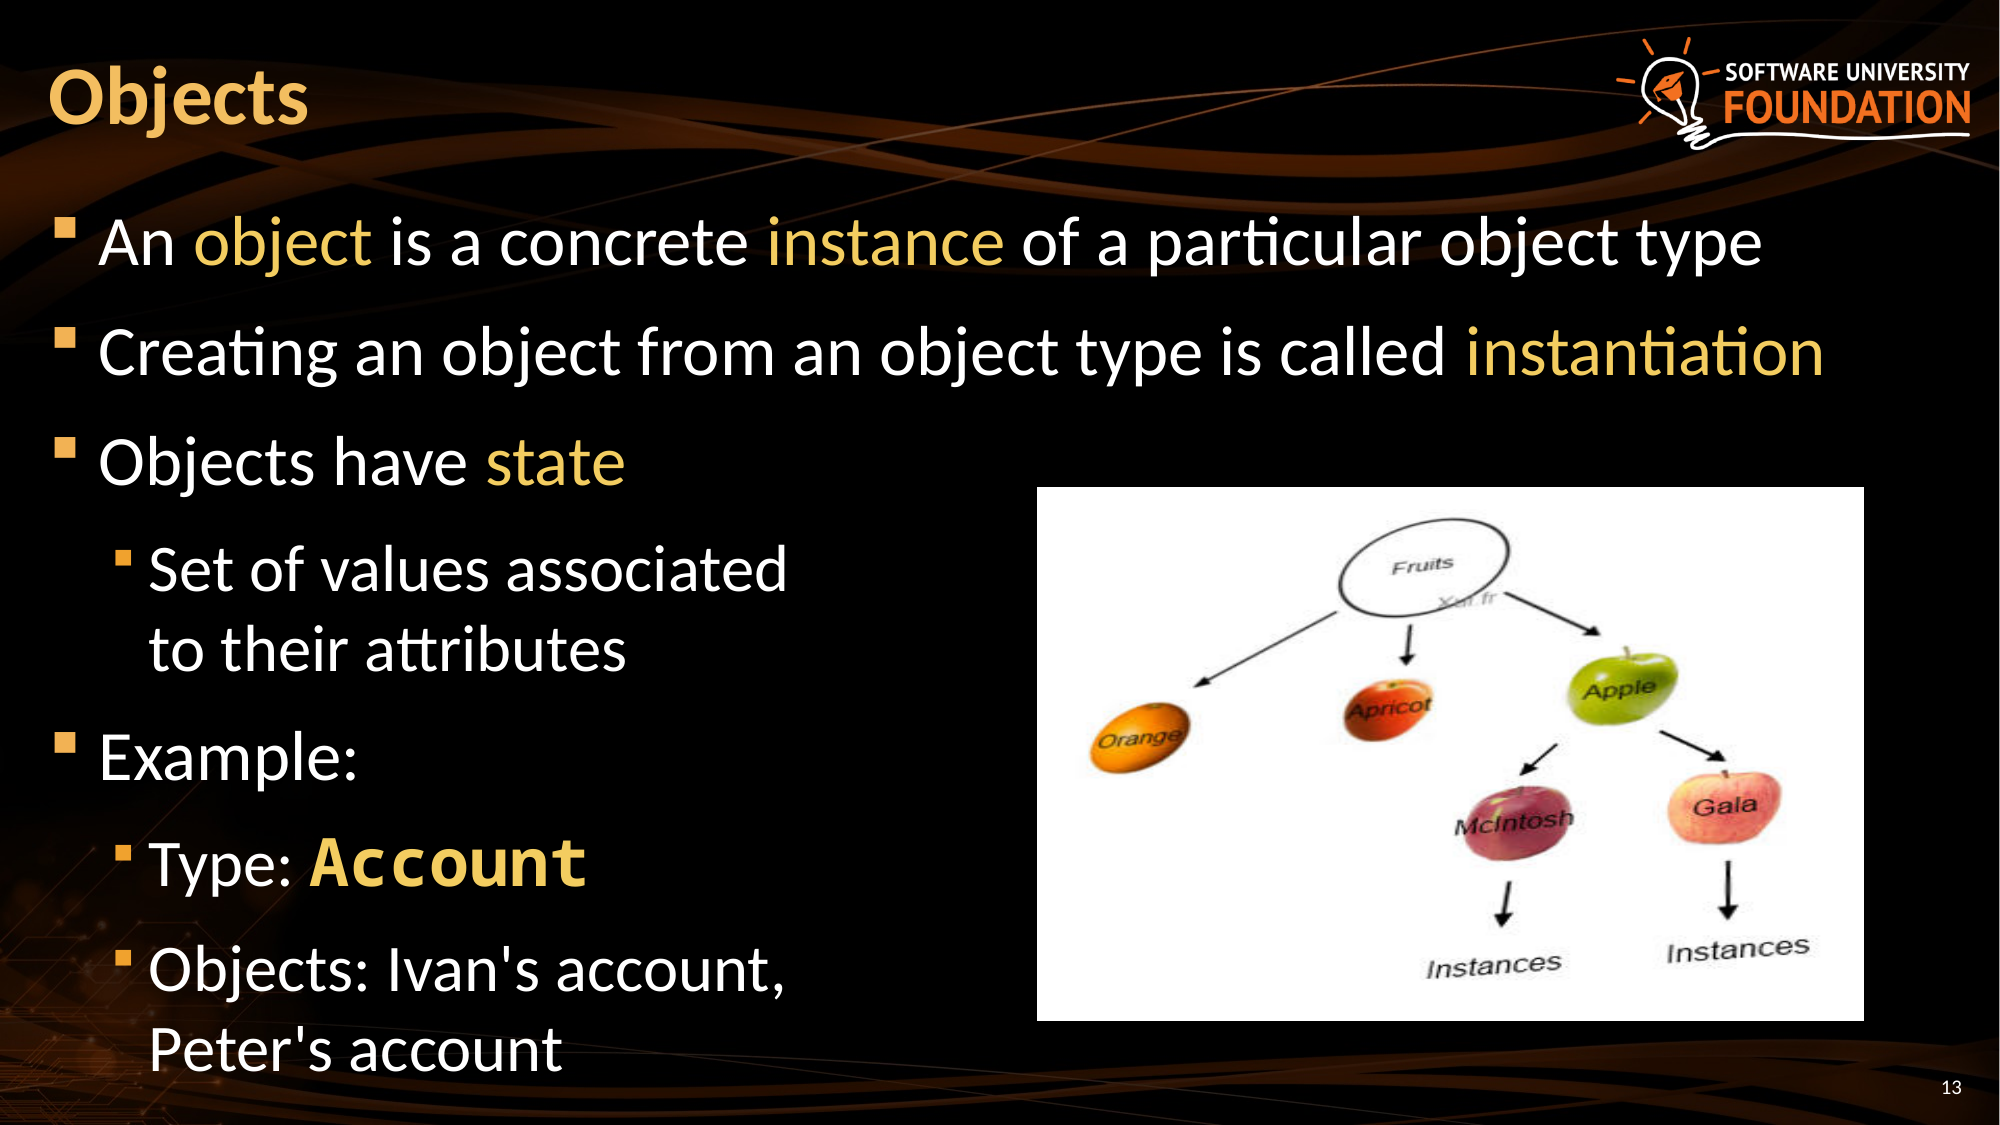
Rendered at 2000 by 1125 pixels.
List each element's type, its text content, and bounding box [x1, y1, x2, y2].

title Objects [30, 6, 1602, 189]
picture [0, 0, 2000, 1125]
list An object is a concrete instance of a particular object type Creating an object from an object type is called instantiation Objects have state Set of values associated to their attributes Example: Type: Account Objects: Ivan's account, Peter's account [31, 188, 1968, 1103]
